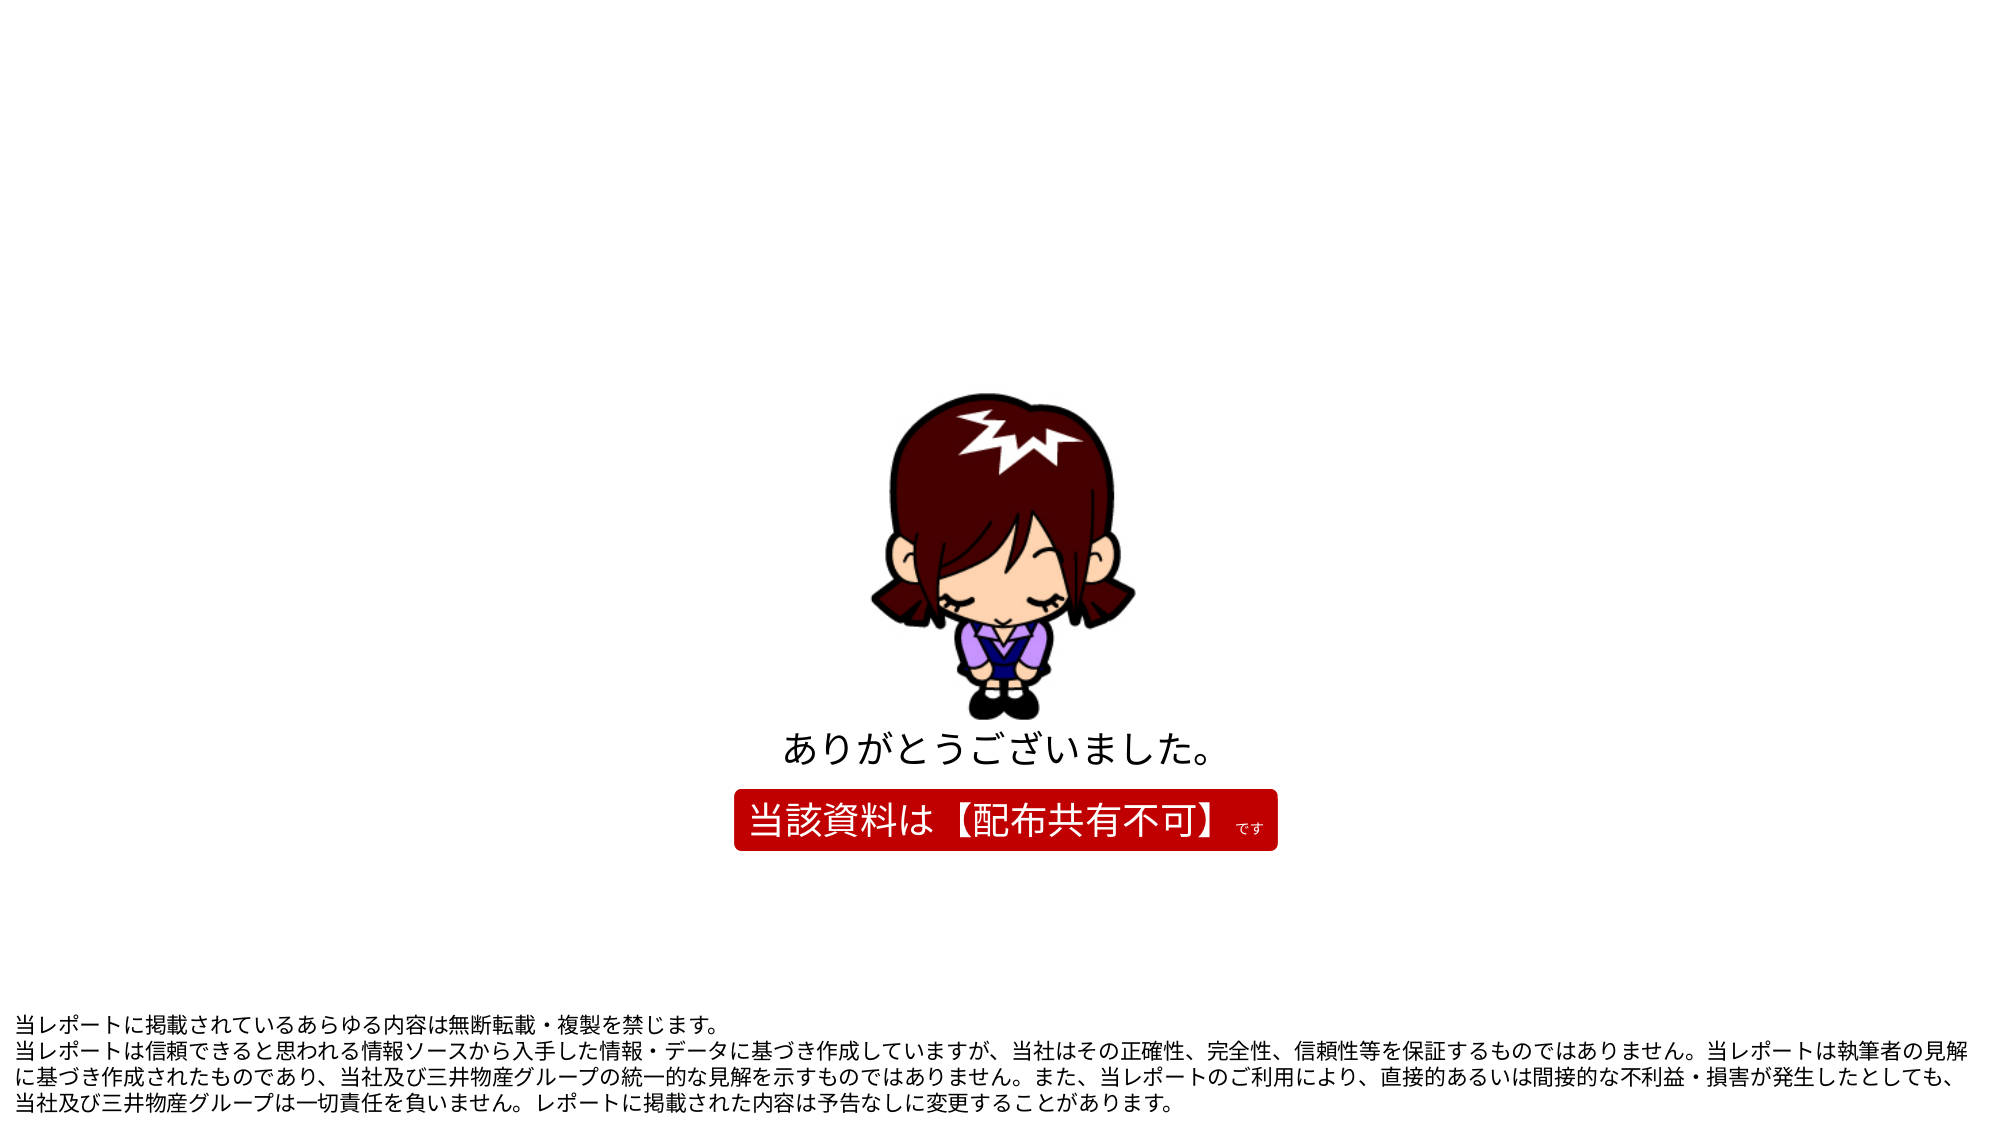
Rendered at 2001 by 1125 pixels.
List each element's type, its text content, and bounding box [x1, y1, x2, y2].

text_box 当レポートに掲載されているあらゆる内容は無断転載・複製を禁じます。 当レポートは信頼できると思われる情報ソースから入手した情報・データに基づき作成していますが、当社はその正確性、完全性、信頼性等を保証するものではありません。当レポートは執筆者の見解に基づき作成されたものであり、当社及び三井物産グループの統一的な見解を示すものではありません。また、当レポートのご利用により、直接的あるいは間接的な不利益・損害が発生したとしても、当社及び三井物産グループは一切責任を負いません。レポートに掲載された内容は予告なしに変更することがあります。 [0, 1003, 2000, 1124]
text_box ありがとうございました。 [738, 718, 1274, 779]
text_box 当該資料は【配布共有不可】です [728, 783, 1284, 857]
picture [803, 353, 1209, 760]
